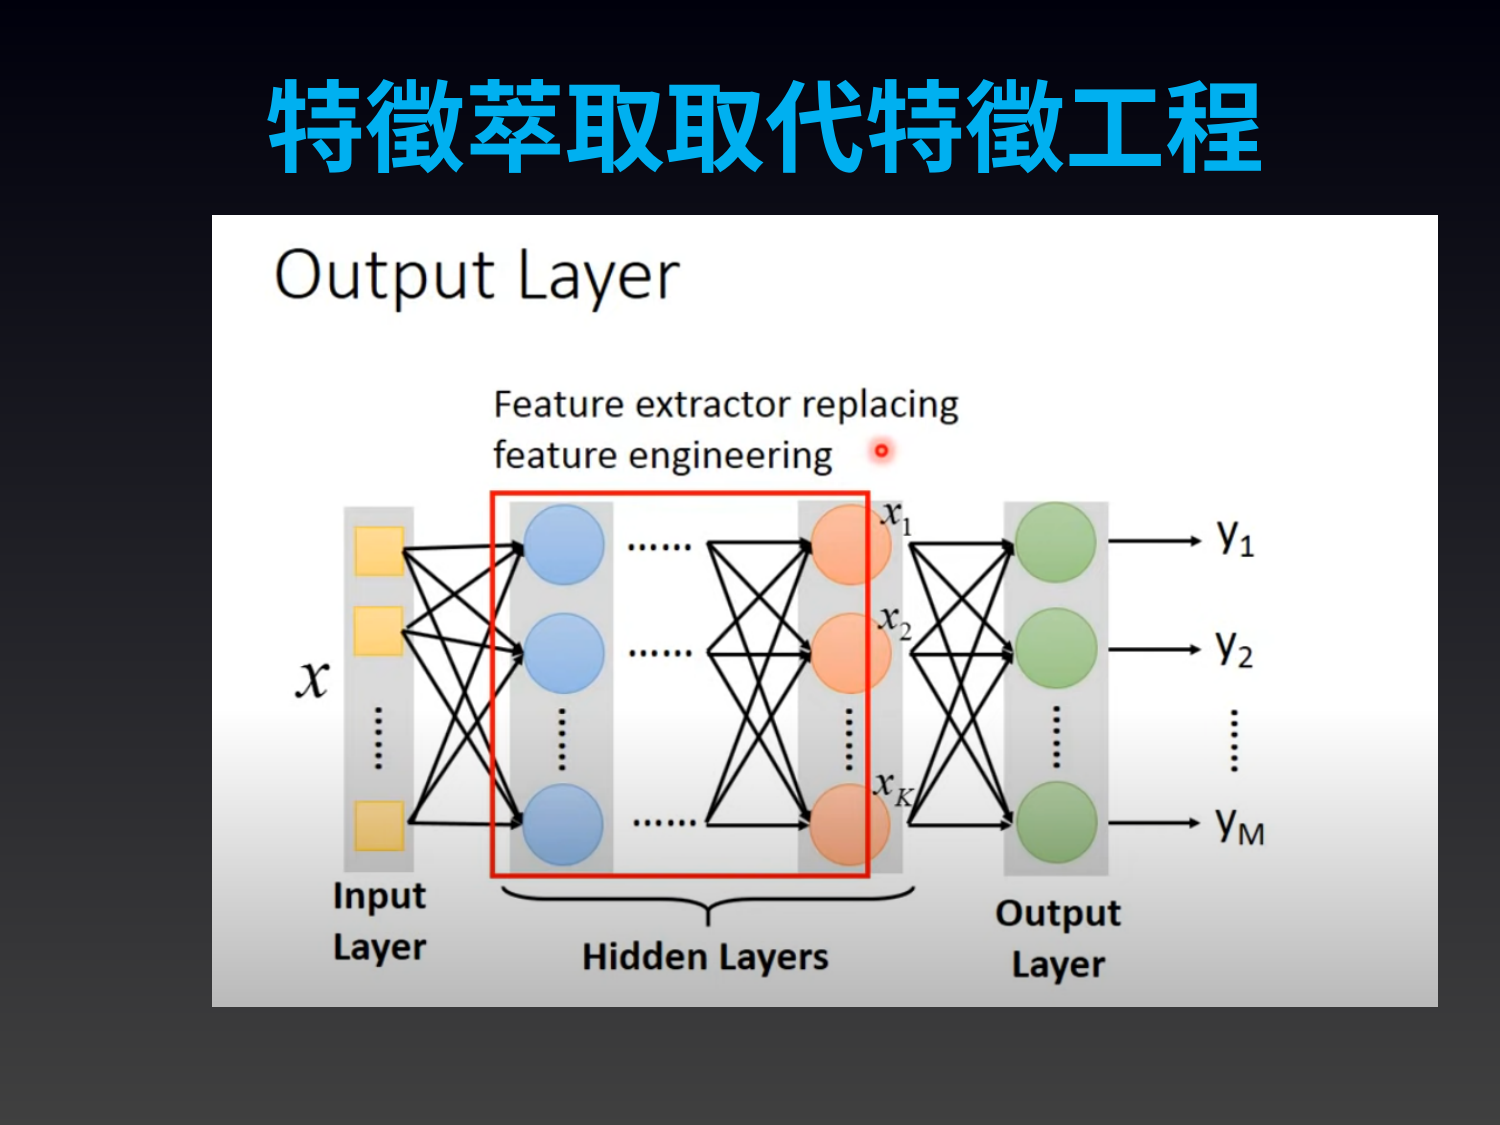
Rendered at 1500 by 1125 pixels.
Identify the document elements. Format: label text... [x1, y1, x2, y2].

picture [212, 214, 1438, 1008]
text_box 特徵萃取取代特徵工程 [165, 37, 1366, 200]
